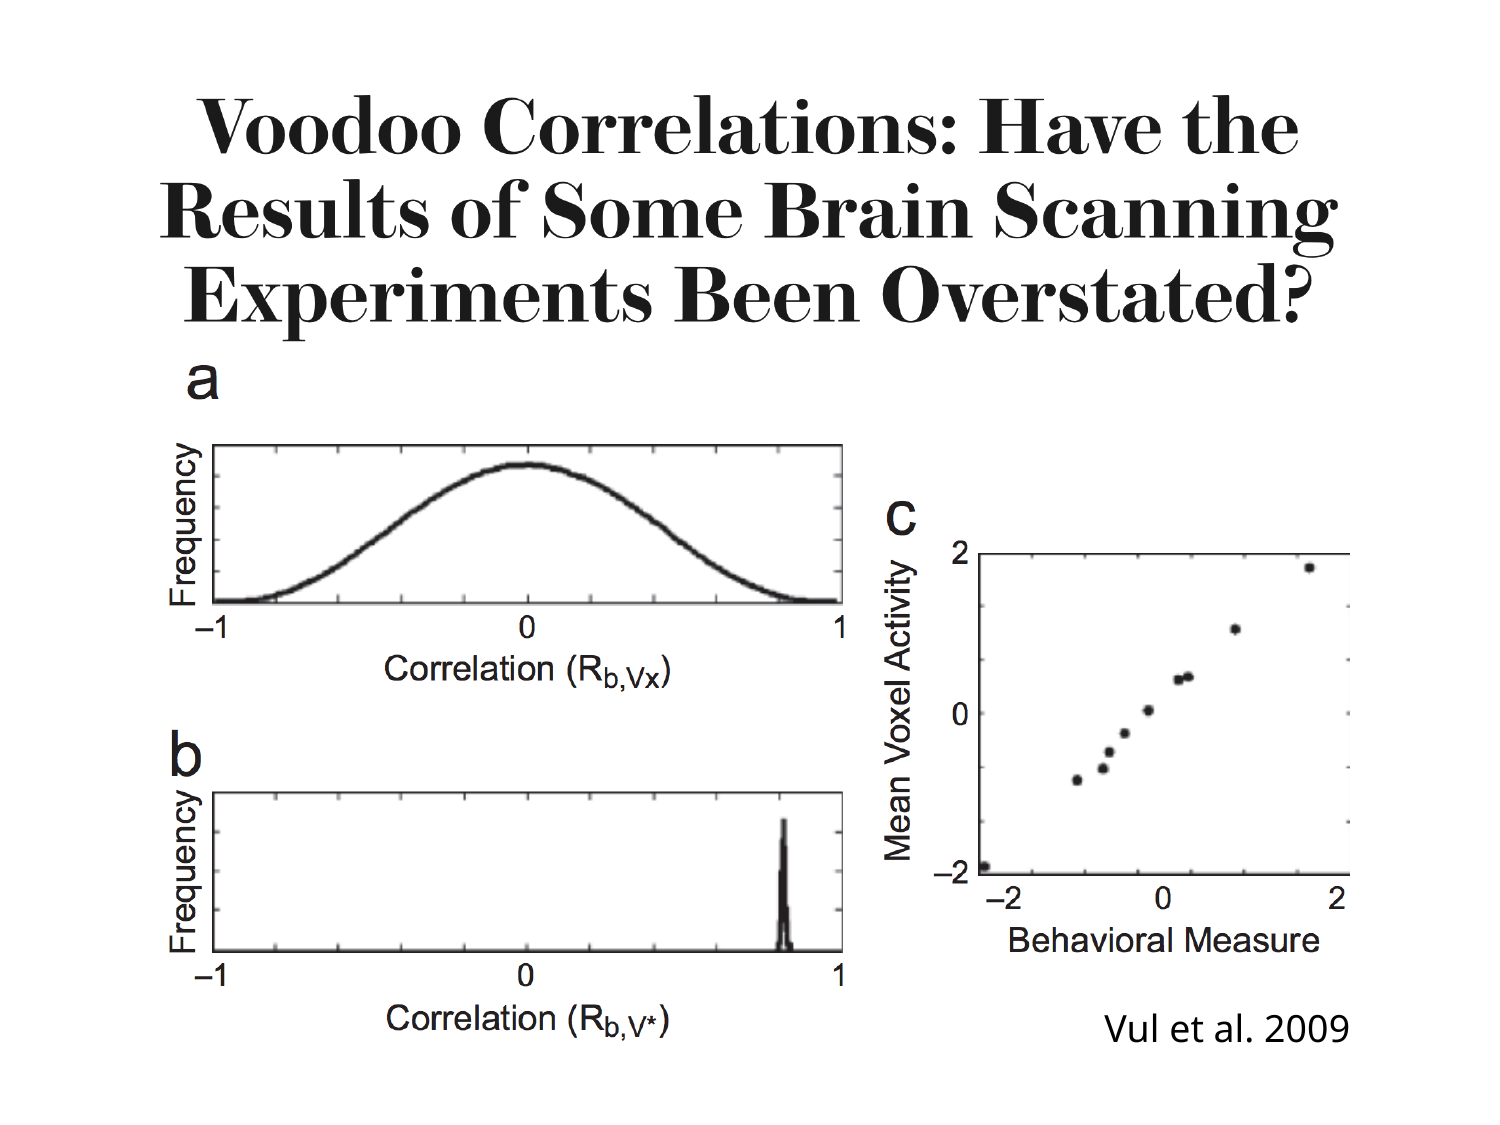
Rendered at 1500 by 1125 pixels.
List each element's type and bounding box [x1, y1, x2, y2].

picture [109, 77, 1391, 1053]
